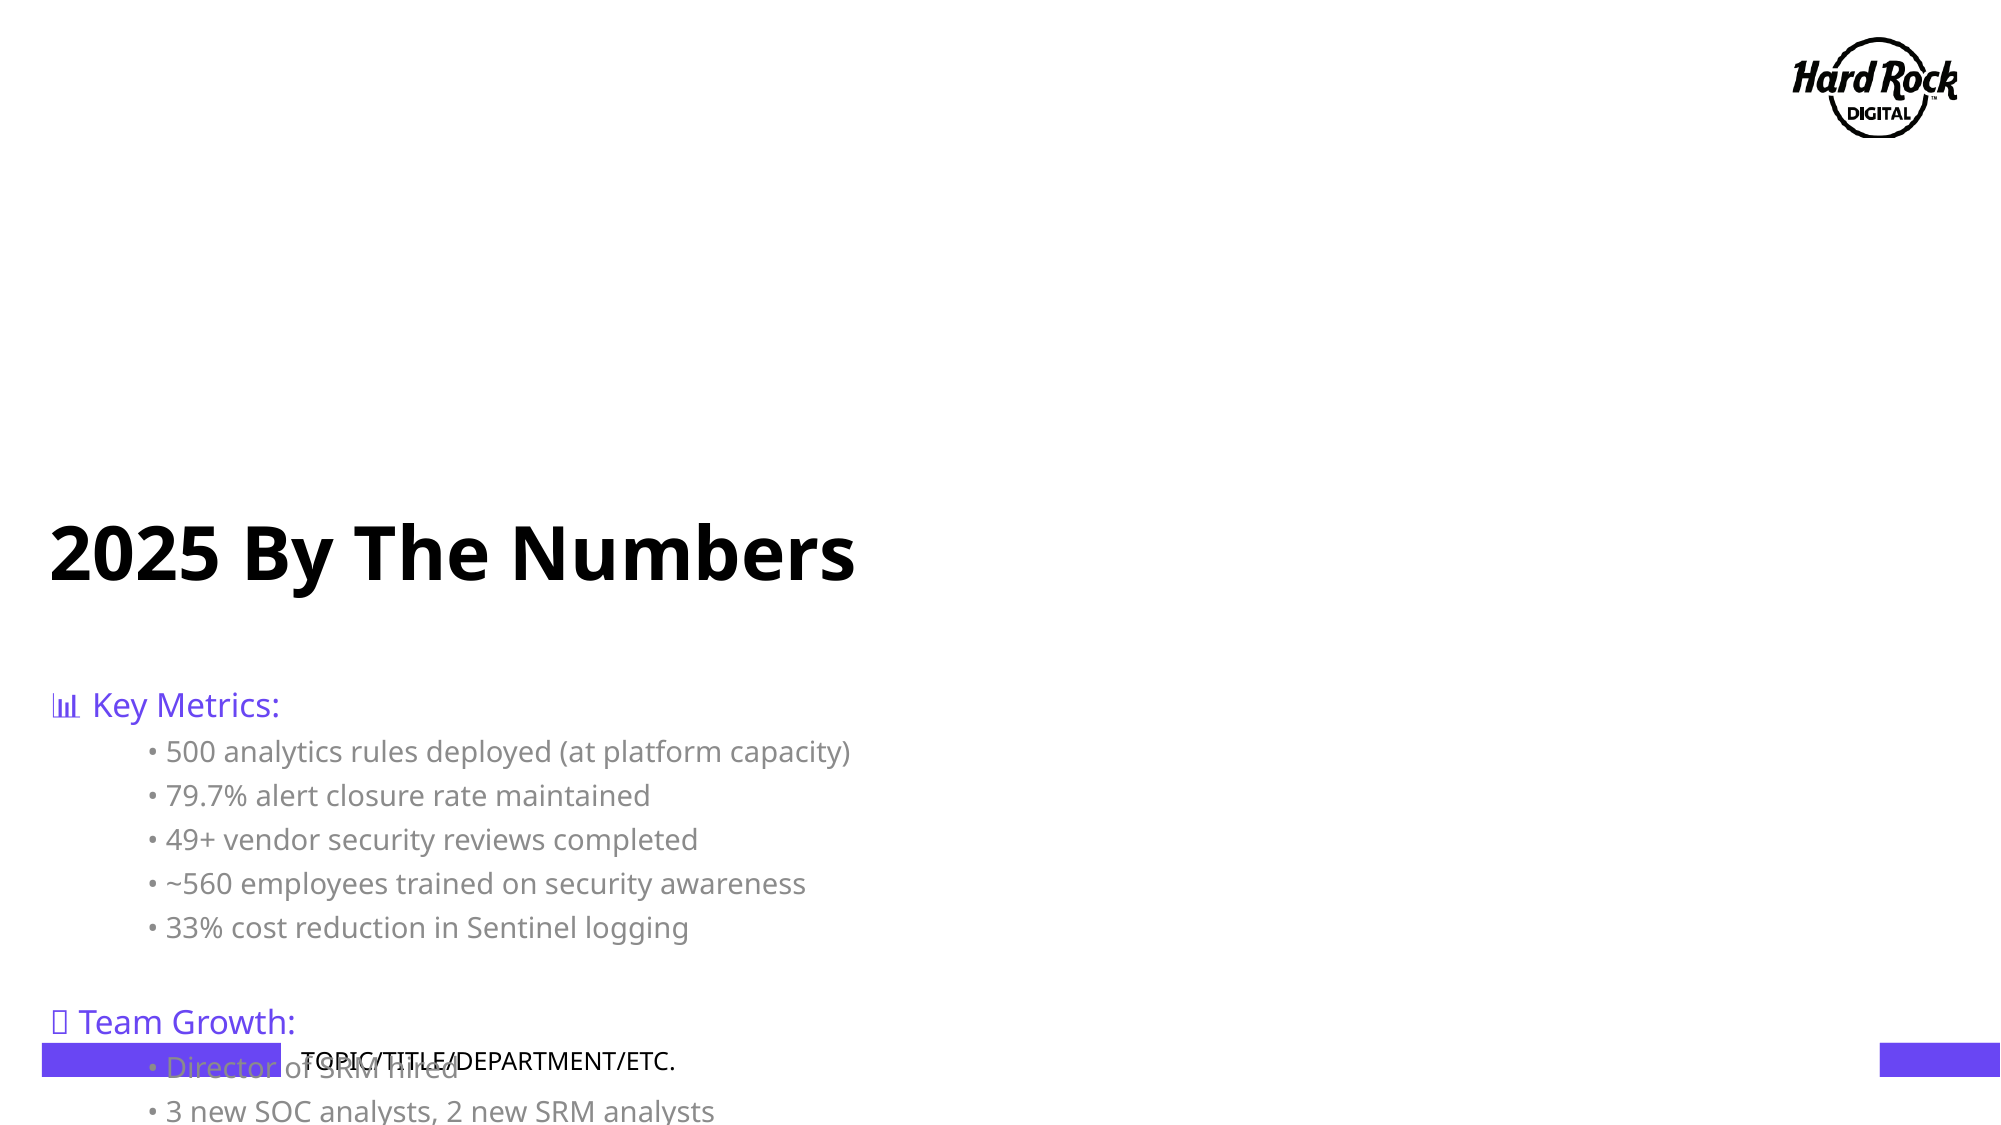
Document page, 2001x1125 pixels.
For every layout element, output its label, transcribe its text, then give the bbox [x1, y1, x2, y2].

title 2025 By The Numbers [34, 136, 1136, 605]
list 📊 Key Metrics: • 500 analytics rules deployed (at platform capacity) • 79.7% alert closure rate maintained • 49+ vendor security reviews completed • ~560 employees trained on security awareness • 33% cost reduction in Sentinel logging 👥 Team Growth: • Director of SRM hired • 3 new SOC analysts, 2 new SRM analysts • 1 Security Engineer (Jan 2026) 🌎 Market Launches: • Colorado & Michigan successfully launched • Ontario launch prep underway (Q1 2026) [34, 608, 1136, 855]
